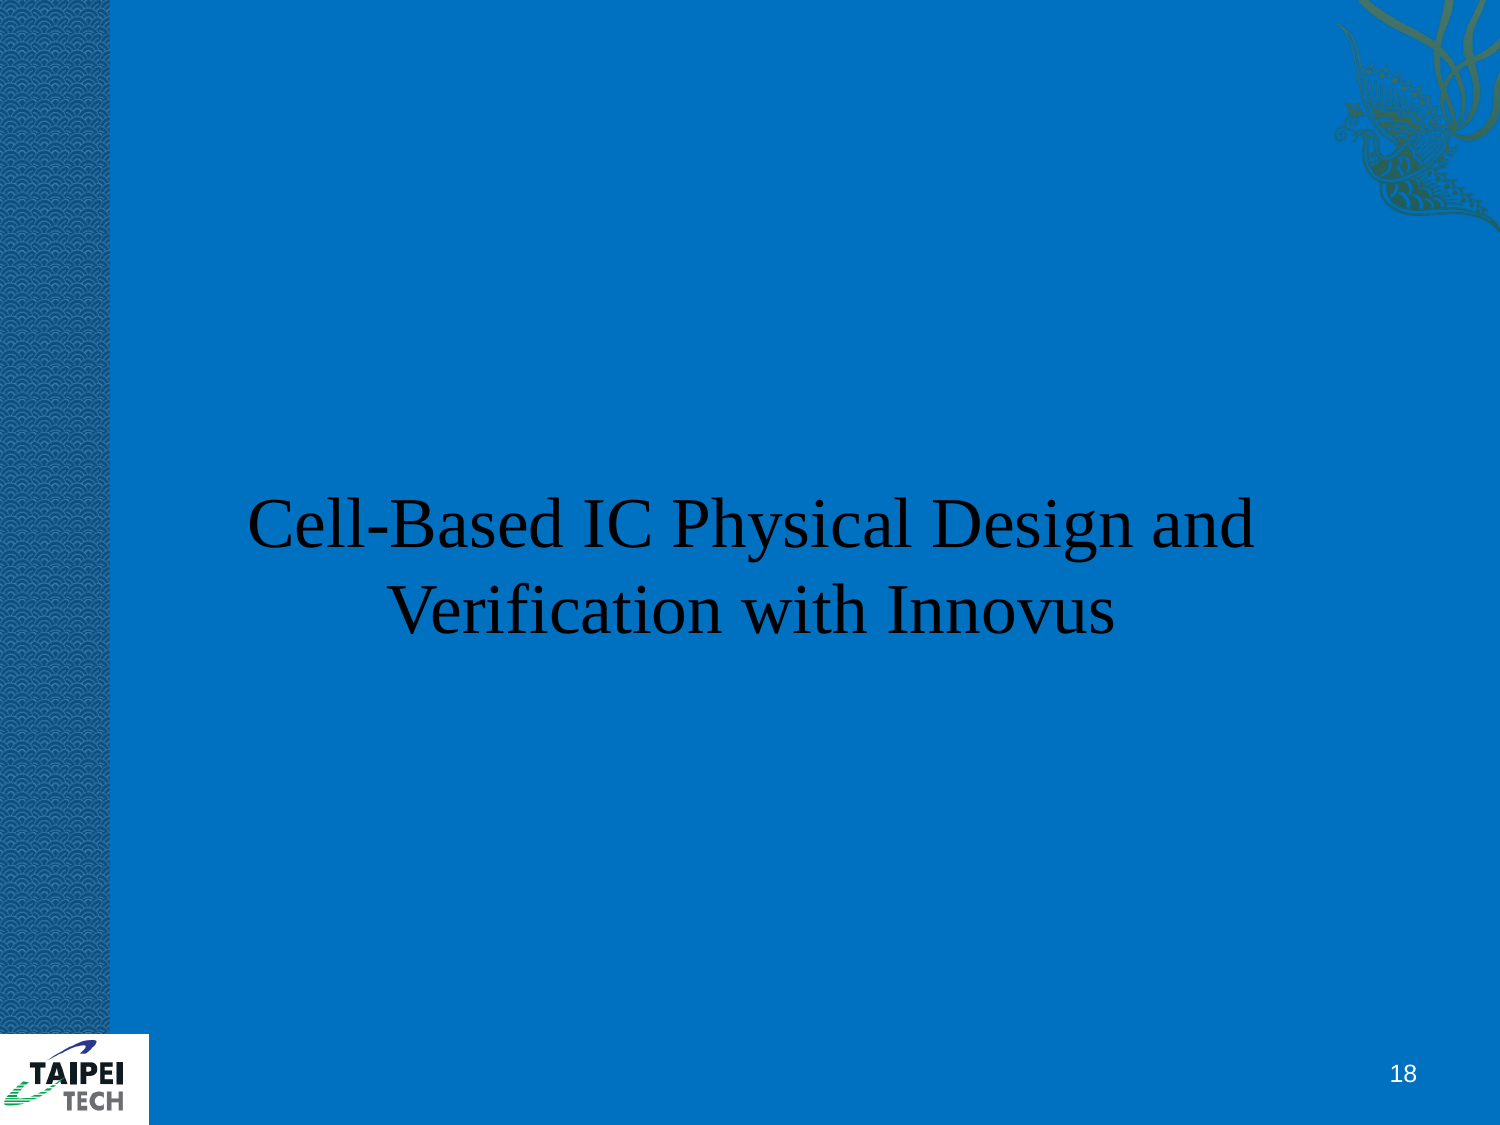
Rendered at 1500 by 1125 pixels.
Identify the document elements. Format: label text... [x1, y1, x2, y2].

slide_number ‹#› [1074, 1042, 1425, 1103]
picture [0, 0, 149, 1125]
title Cell-Based IC Physical Design and Verification with Innovus [76, 468, 1427, 656]
picture [1334, 0, 1500, 235]
